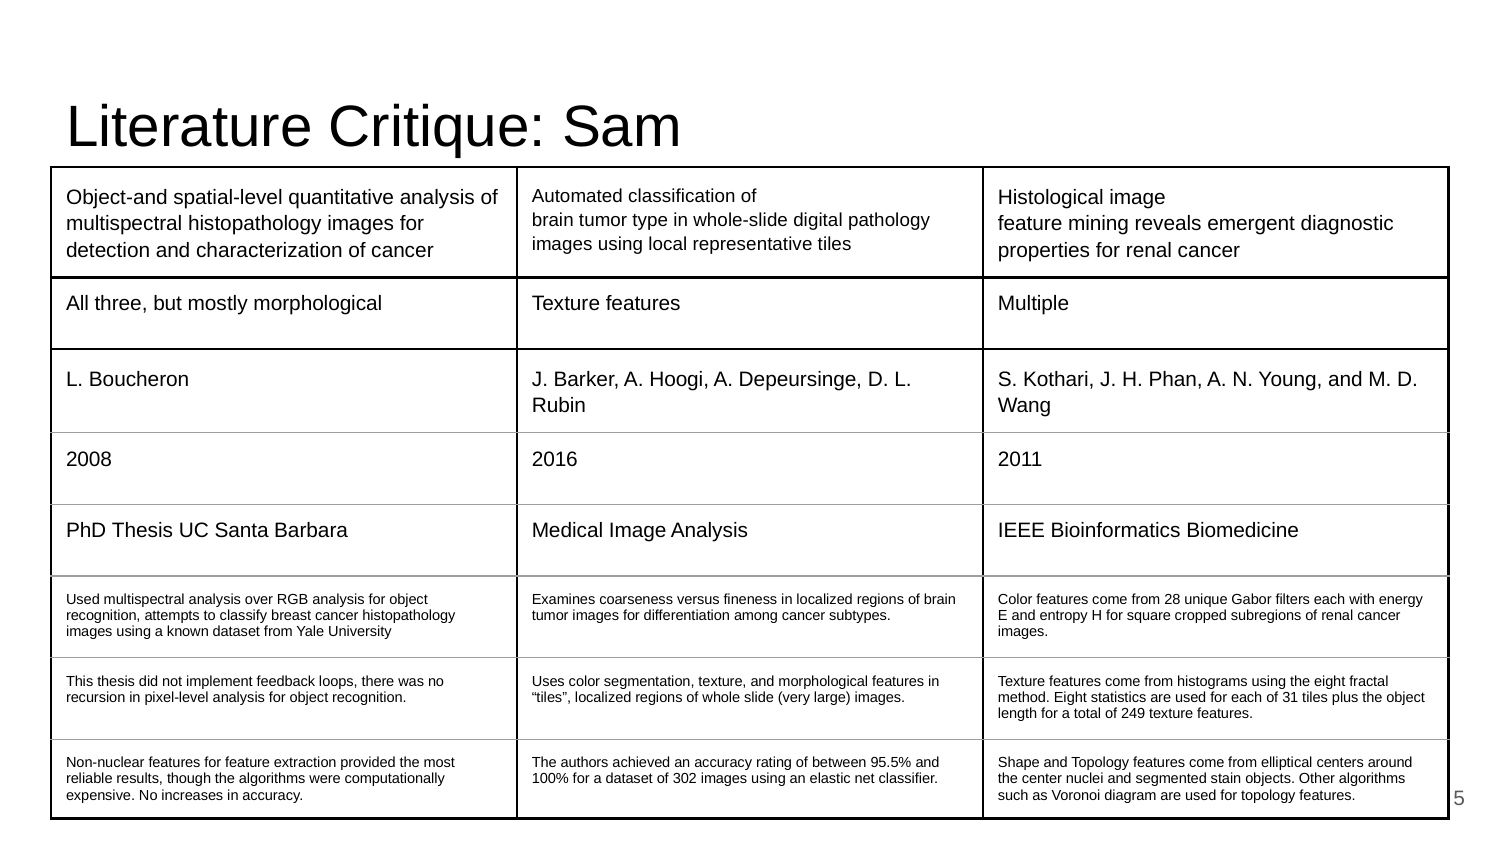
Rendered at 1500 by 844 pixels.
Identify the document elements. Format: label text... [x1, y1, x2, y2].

table_cell 2016 [518, 433, 982, 504]
table_cell S. Kothari, J. H. Phan, A. N. Young, and M. D. Wang [984, 350, 1447, 432]
table_cell Multiple [984, 279, 1447, 348]
table_cell Medical Image Analysis [518, 505, 982, 575]
table_cell Examines coarseness versus fineness in localized regions of brain tumor images for differentiation among cancer subtypes. [518, 577, 982, 657]
table_cell L. Boucheron [52, 350, 516, 432]
table_cell Shape and Topology features come from elliptical centers around the center nuclei and segmented stain objects. Other algorithms such as Voronoi diagram are used for topology features. [984, 740, 1447, 817]
table_cell Used multispectral analysis over RGB analysis for object recognition, attempts to classify breast cancer histopathology images using a known dataset from Yale University [52, 577, 516, 657]
table_cell 2008 [52, 433, 516, 504]
table_header Histological image feature mining reveals emergent diagnostic properties for renal cancer [984, 168, 1447, 276]
table_cell The authors achieved an accuracy rating of between 95.5% and 100% for a dataset of 302 images using an elastic net classifier. [518, 740, 982, 817]
table_header Automated classification of brain tumor type in whole-slide digital pathology images using local representative tiles [518, 168, 982, 276]
table_cell Texture features come from histograms using the eight fractal method. Eight statistics are used for each of 31 tiles plus the object length for a total of 249 texture features. [984, 658, 1447, 739]
table_header Object-and spatial-level quantitative analysis of multispectral histopathology images for detection and characterization of cancer [52, 168, 516, 276]
table_cell J. Barker, A. Hoogi, A. Depeursinge, D. L. Rubin [518, 350, 982, 432]
table_cell This thesis did not implement feedback loops, there was no recursion in pixel-level analysis for object recognition. [52, 658, 516, 739]
table_cell Color features come from 28 unique Gabor filters each with energy E and entropy H for square cropped subregions of renal cancer images. [984, 577, 1447, 657]
table_cell Texture features [518, 279, 982, 348]
table_cell IEEE Bioinformatics Biomedicine [984, 505, 1447, 575]
title Literature Critique: Sam [51, 72, 1449, 166]
slide_number ‹#› [1389, 764, 1480, 830]
table_cell Uses color segmentation, texture, and morphological features in “tiles”, localized regions of whole slide (very large) images. [518, 658, 982, 739]
table_cell 2011 [984, 433, 1447, 504]
table_cell Non-nuclear features for feature extraction provided the most reliable results, though the algorithms were computationally expensive. No increases in accuracy. [52, 740, 516, 817]
table_cell All three, but mostly morphological [52, 279, 516, 348]
table_cell PhD Thesis UC Santa Barbara [52, 505, 516, 575]
